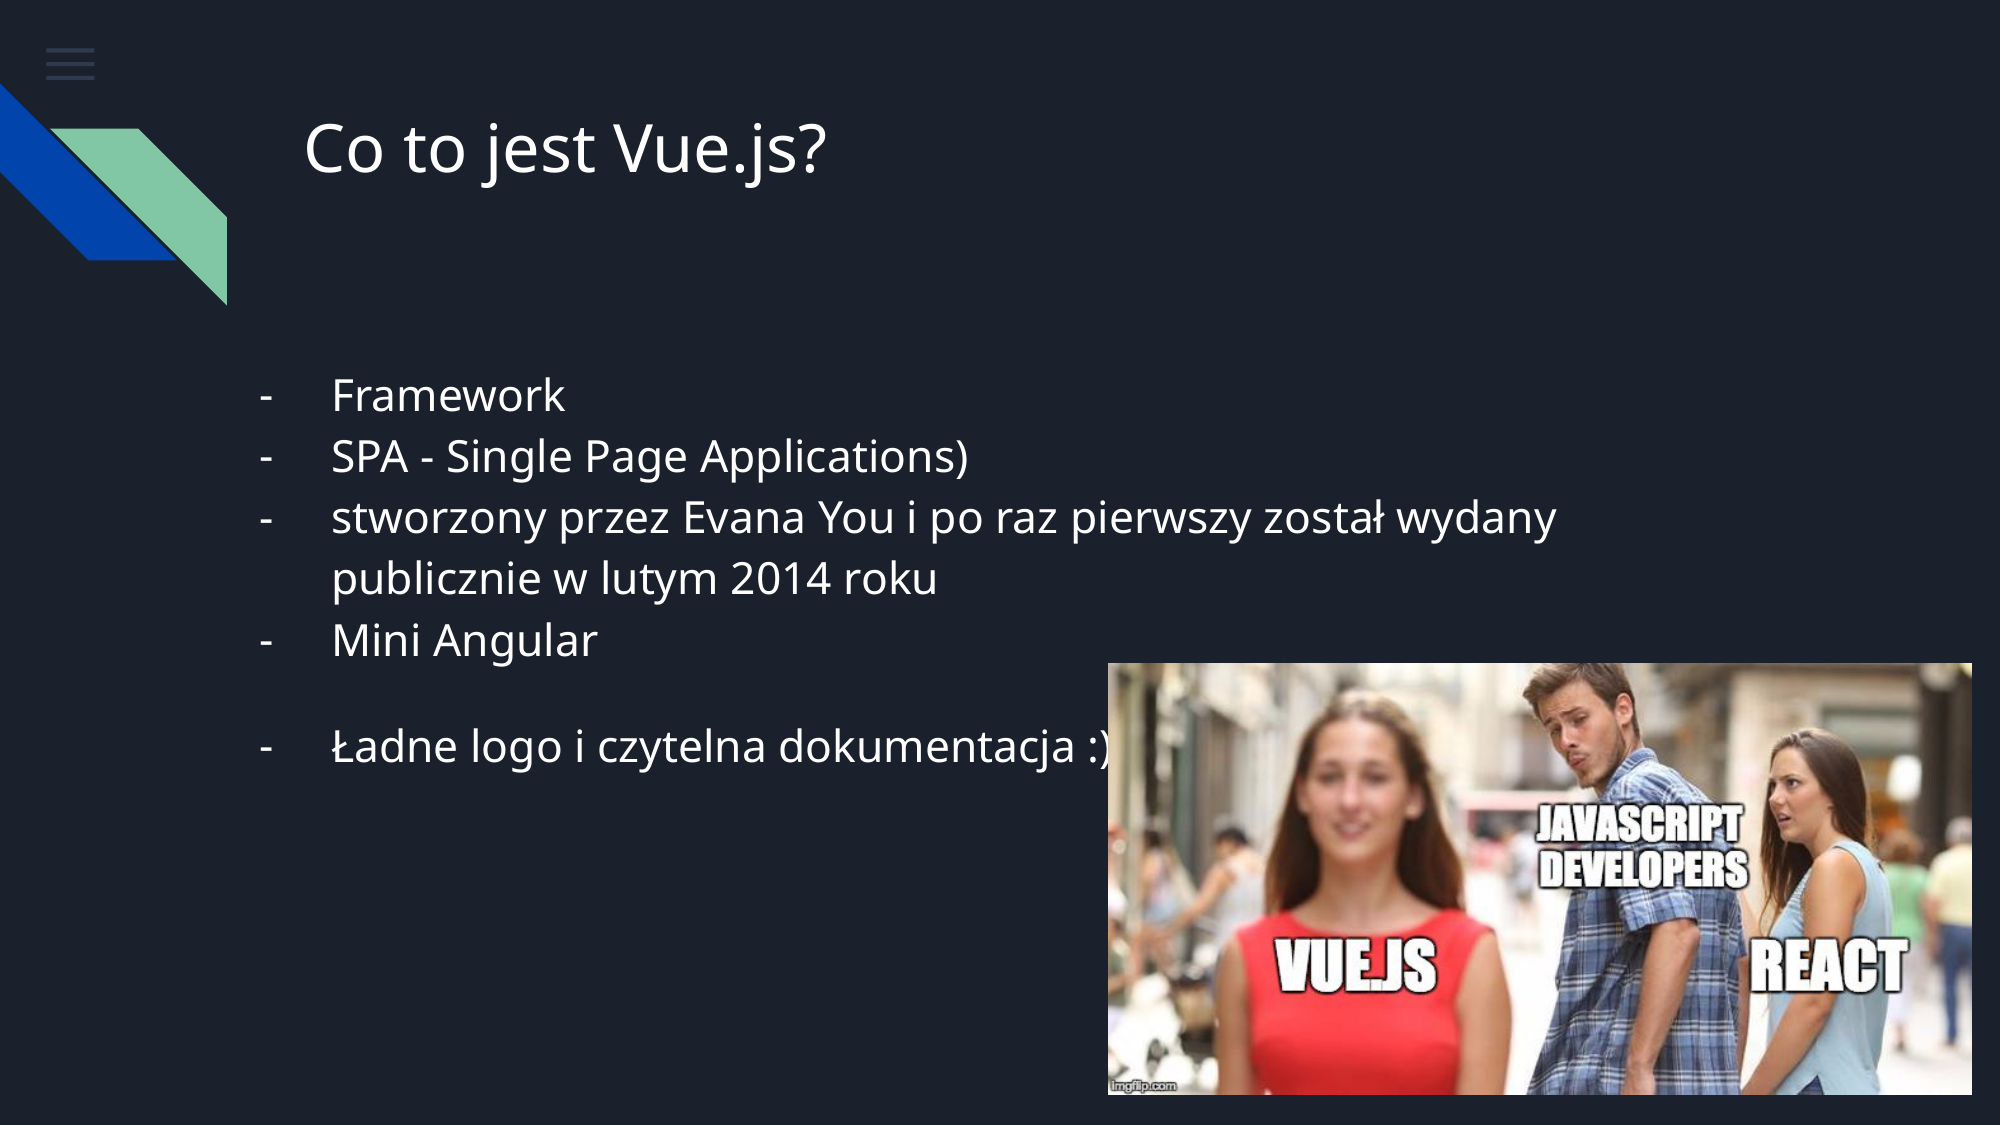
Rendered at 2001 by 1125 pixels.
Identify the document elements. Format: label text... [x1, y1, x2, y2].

picture [1108, 663, 1972, 1096]
list Framework SPA - Single Page Applications) stworzony przez Evana You i po raz pierwszy został wydany publicznie w lutym 2014 roku Mini Angular Ładne logo i czytelna dokumentacja :) [211, 338, 1751, 976]
title Co to jest Vue.js? [283, 86, 1824, 287]
